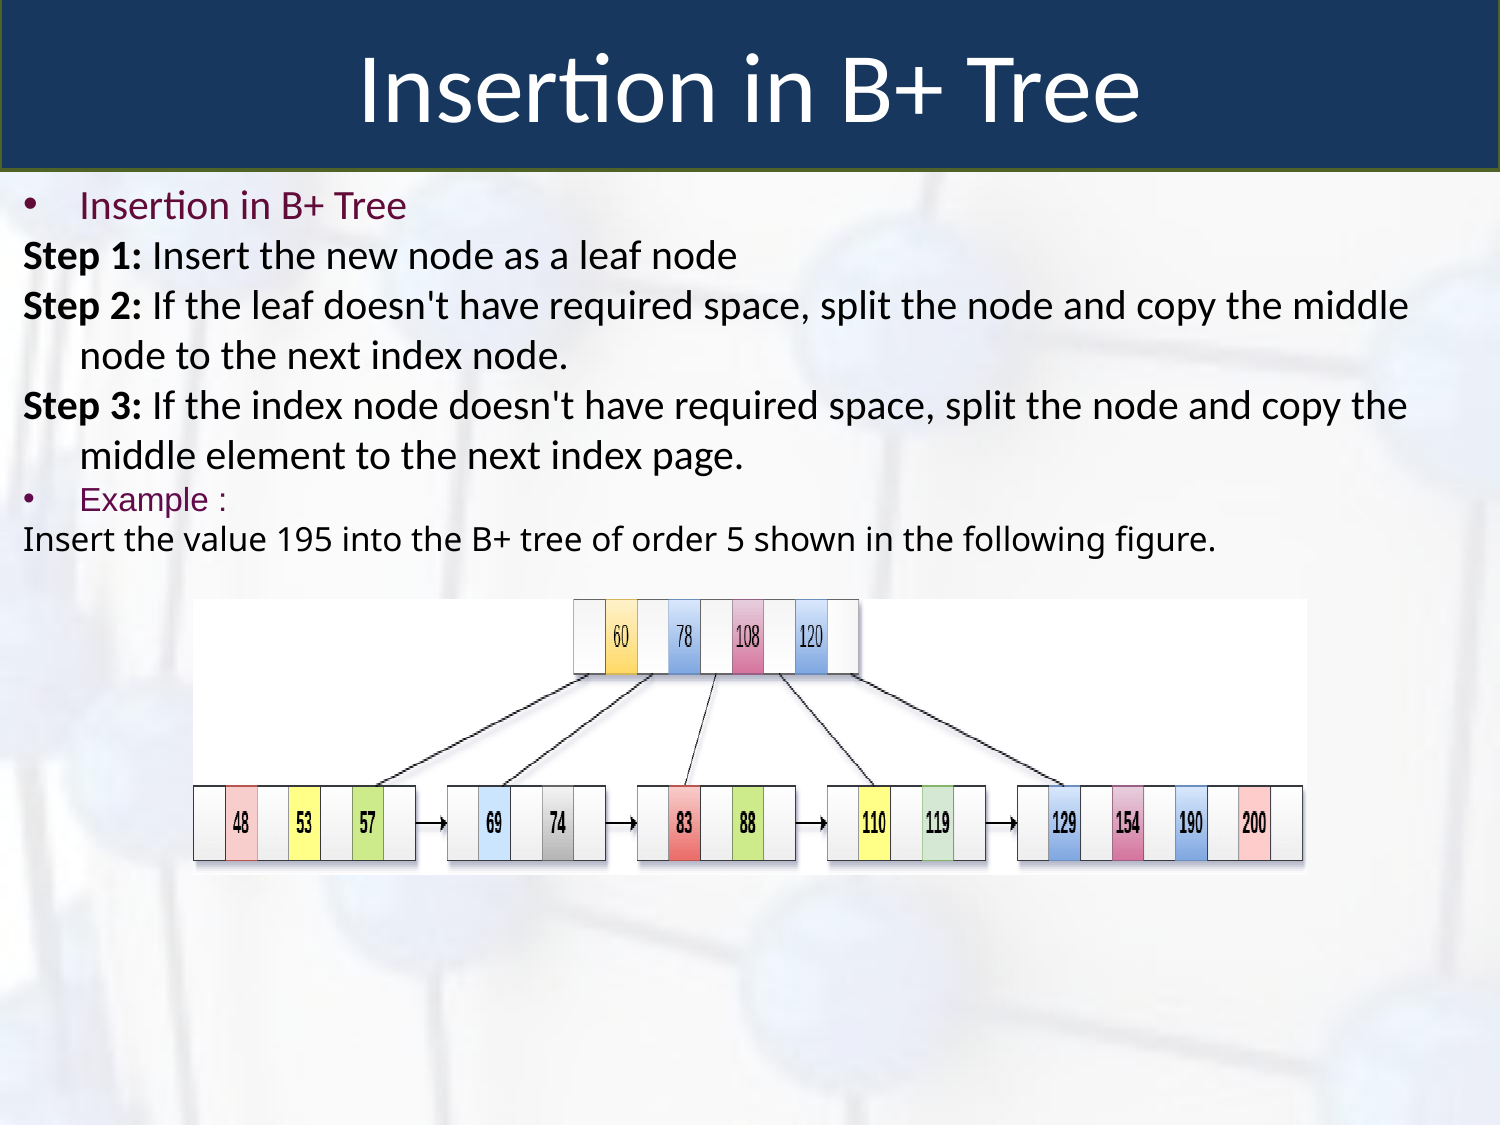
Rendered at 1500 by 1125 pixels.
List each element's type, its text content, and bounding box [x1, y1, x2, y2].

text_box Insertion in B+ Tree [0, 0, 1500, 171]
picture [0, 171, 1500, 1125]
list Insertion in B+ Tree Step 1: Insert the new node as a leaf node Step 2: If the leaf doesn't have required space, split the node and copy the middle node to the next index node. Step 3: If the index node doesn't have required space, split the node and copy the middle element to the next index page. Example : Insert the value 195 into the B+ tree of order 5 shown in the following figure. [8, 171, 1500, 575]
